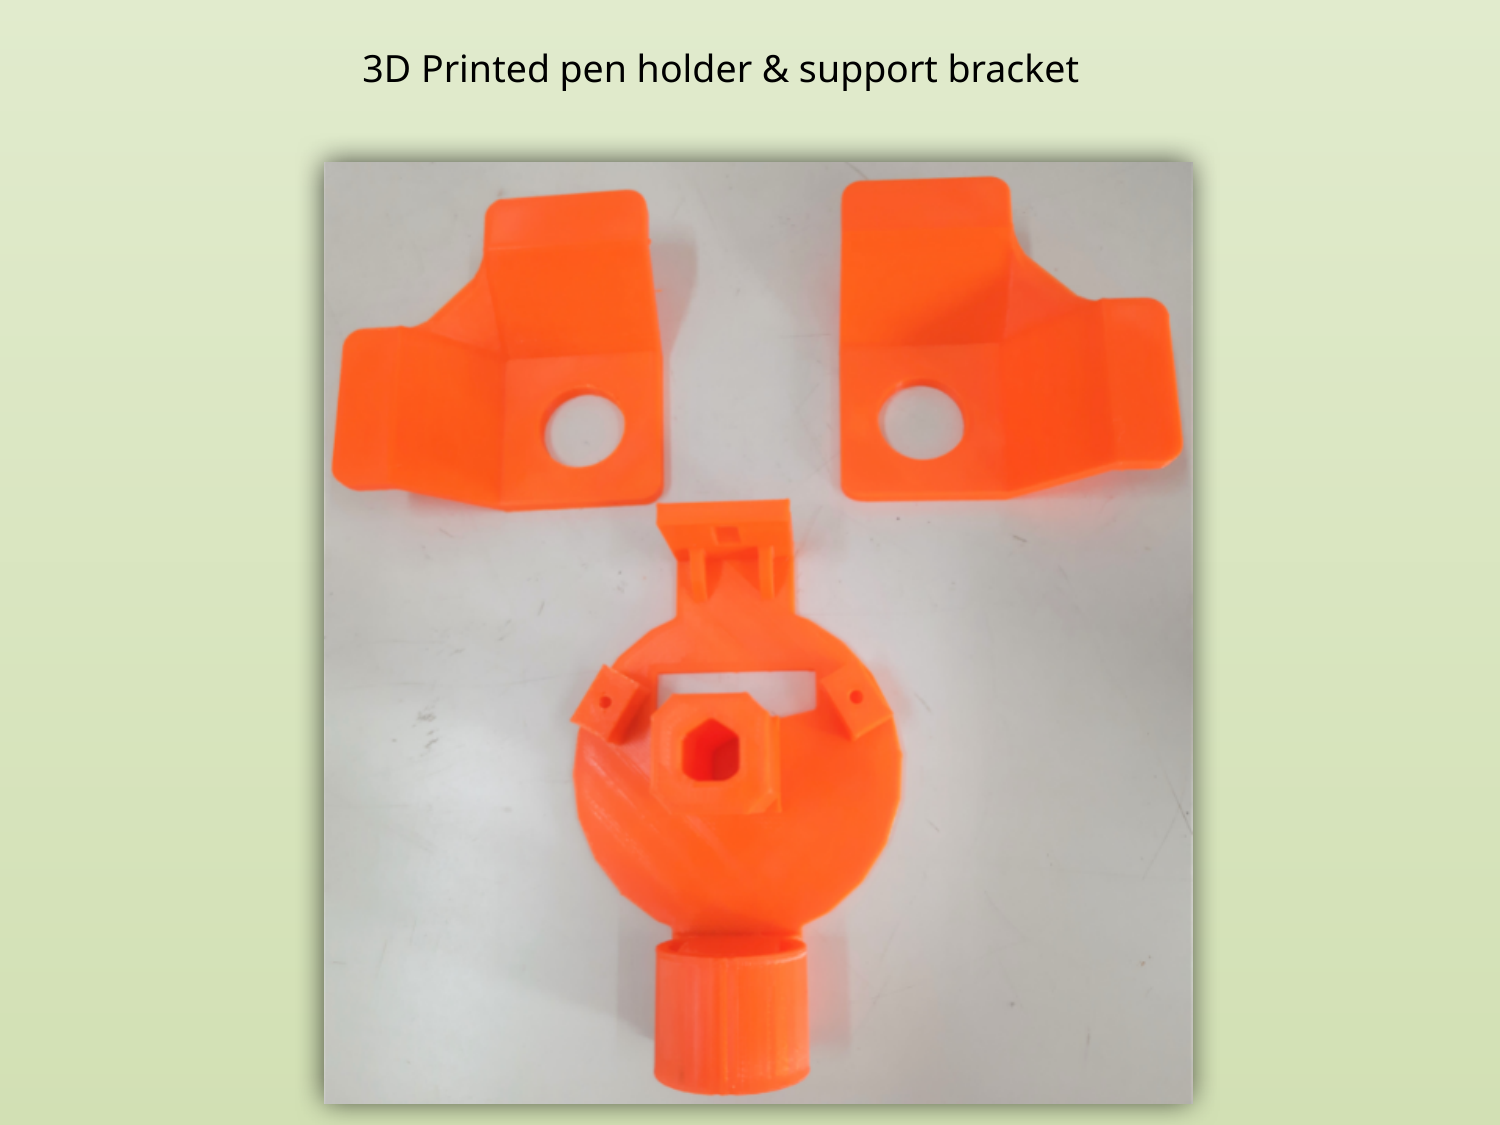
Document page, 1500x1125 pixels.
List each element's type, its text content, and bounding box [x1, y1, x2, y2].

picture [324, 162, 1193, 1104]
text_box 3D Printed pen holder & support bracket [347, 37, 1096, 98]
